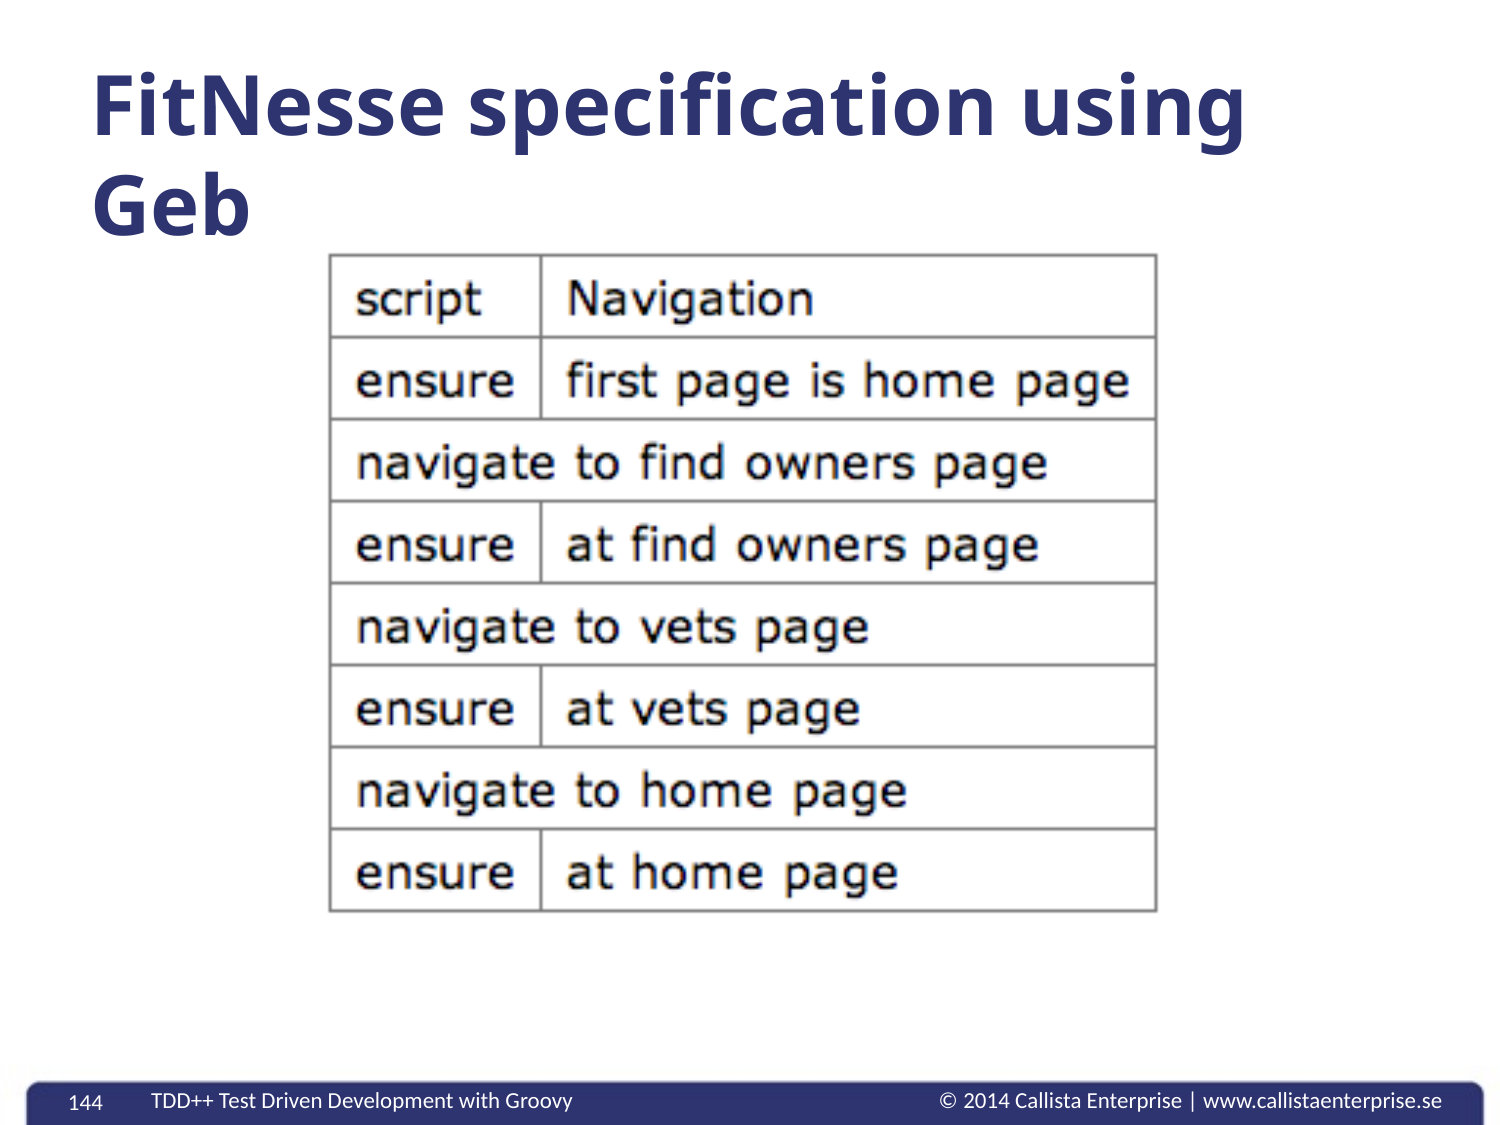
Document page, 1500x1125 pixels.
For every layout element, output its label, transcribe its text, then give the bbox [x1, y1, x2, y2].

title FitNesse specification using Geb [75, 45, 1425, 173]
picture [0, 0, 1500, 1125]
